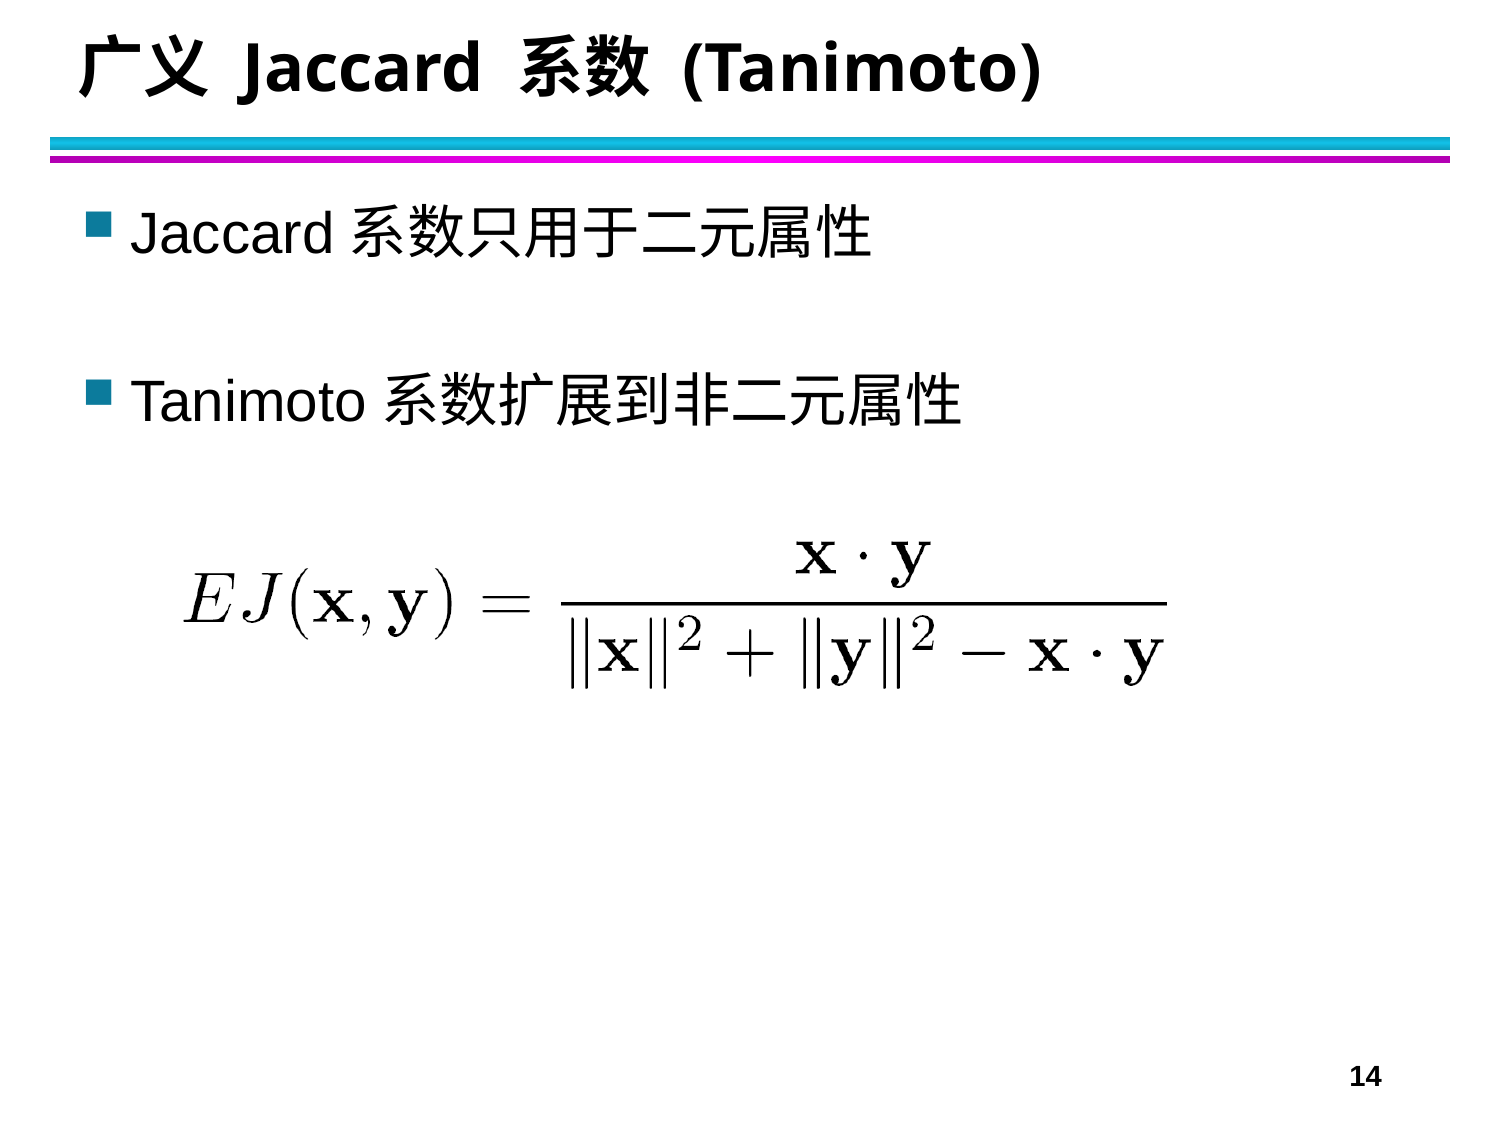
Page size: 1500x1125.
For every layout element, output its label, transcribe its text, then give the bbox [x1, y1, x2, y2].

picture [170, 518, 1172, 707]
title 广义 Jaccard 系数 (Tanimoto) [62, 24, 1463, 113]
list Jaccard系数只用于二元属性 Tanimoto系数扩展到非二元属性 [67, 187, 1432, 1038]
